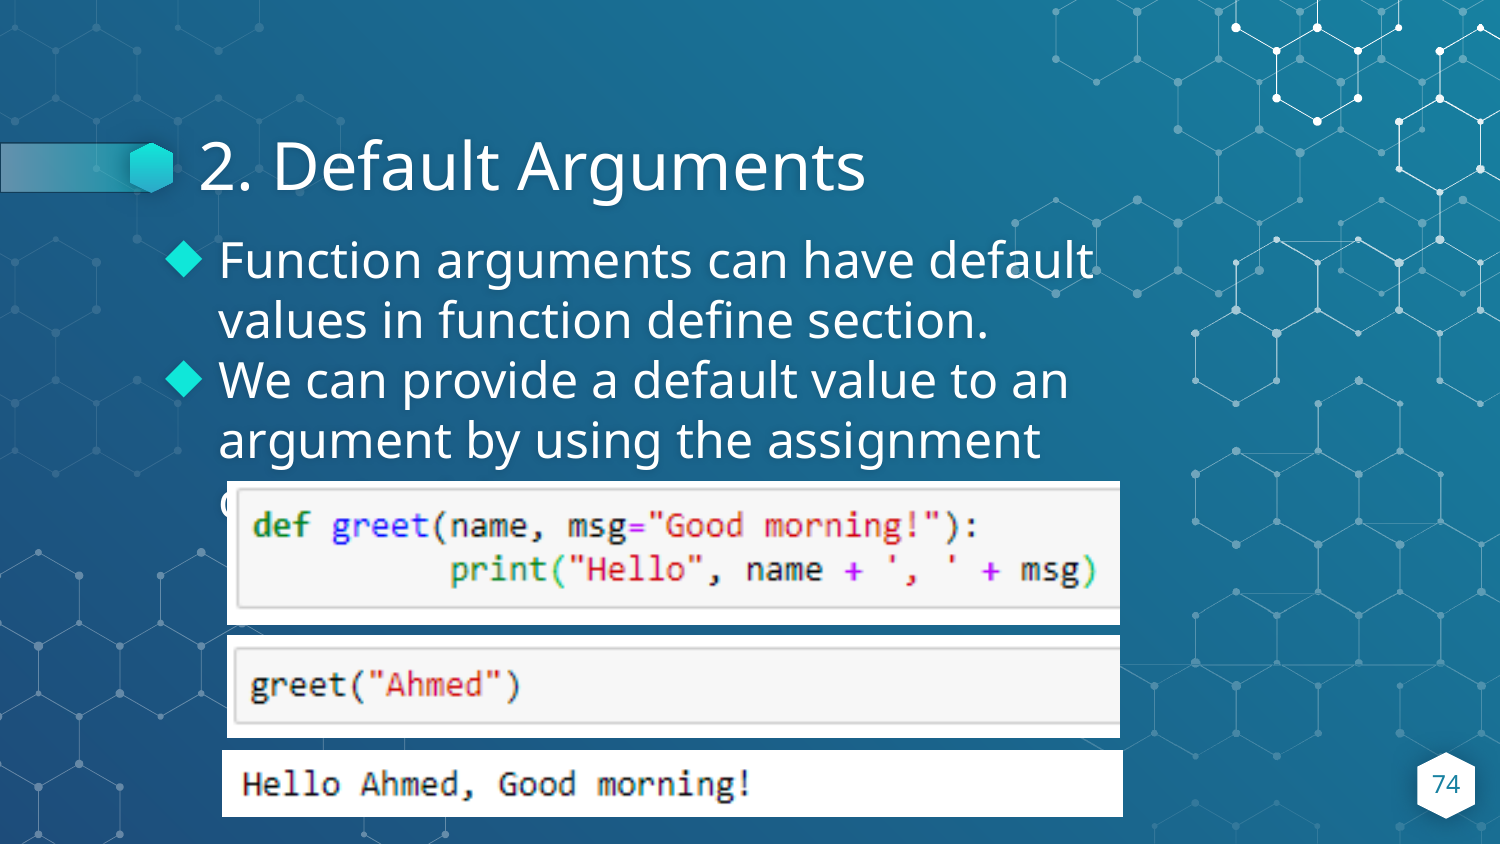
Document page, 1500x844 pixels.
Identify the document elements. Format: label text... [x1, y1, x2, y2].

picture [227, 635, 1120, 739]
picture [222, 749, 1123, 817]
slide_number 74 [1417, 752, 1475, 819]
title 2. Default Arguments [198, 140, 1302, 198]
list Function arguments can have default values in function define section. We can provide a default value to an argument by using the assignment operator (=). [143, 228, 1248, 498]
picture [227, 481, 1120, 626]
